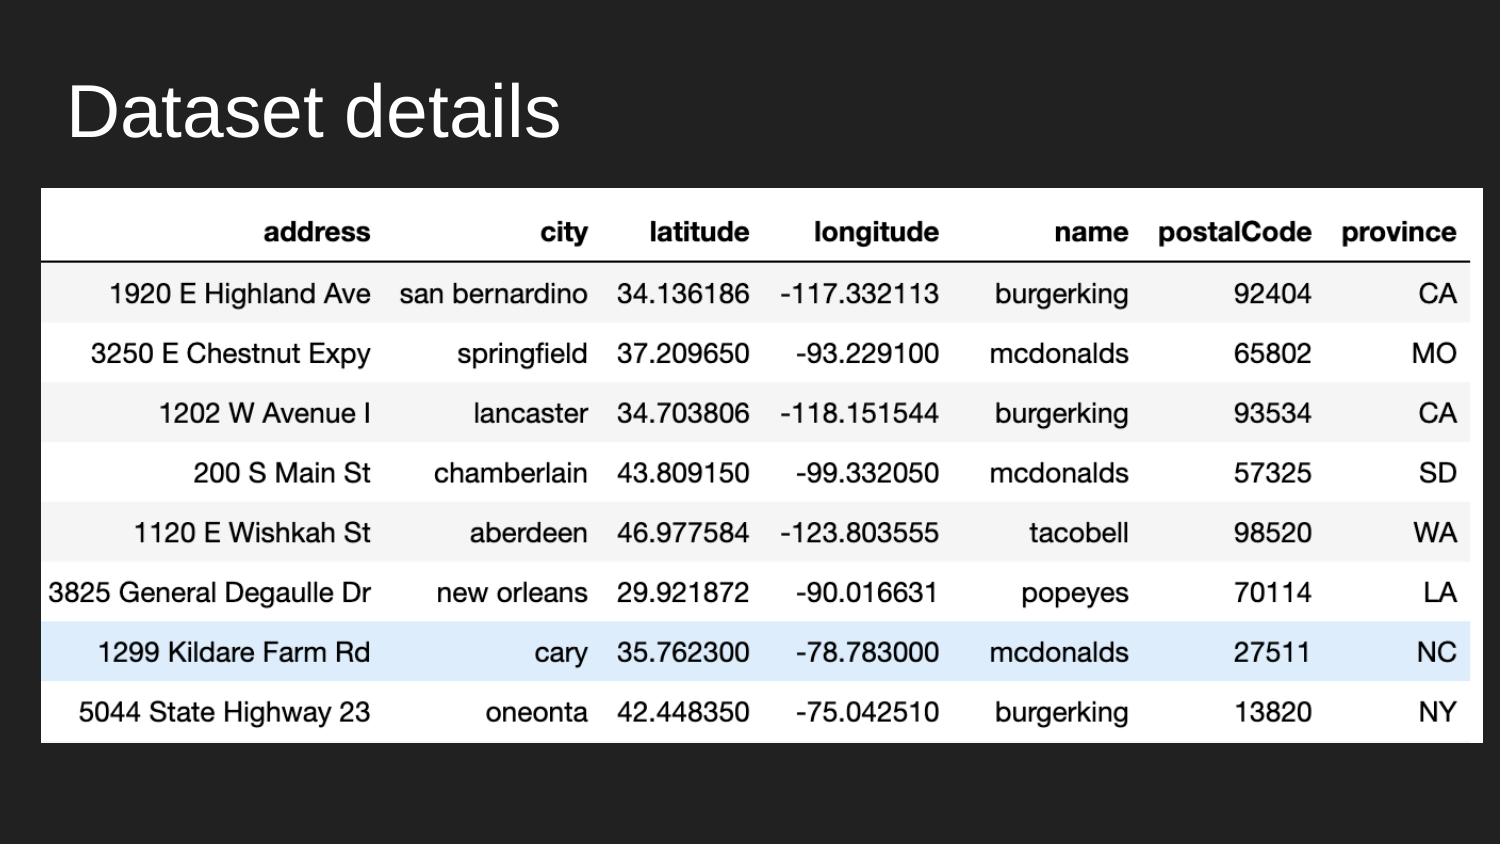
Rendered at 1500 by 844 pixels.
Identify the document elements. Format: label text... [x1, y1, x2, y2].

picture [41, 188, 1484, 743]
title Dataset details [51, 47, 1449, 142]
